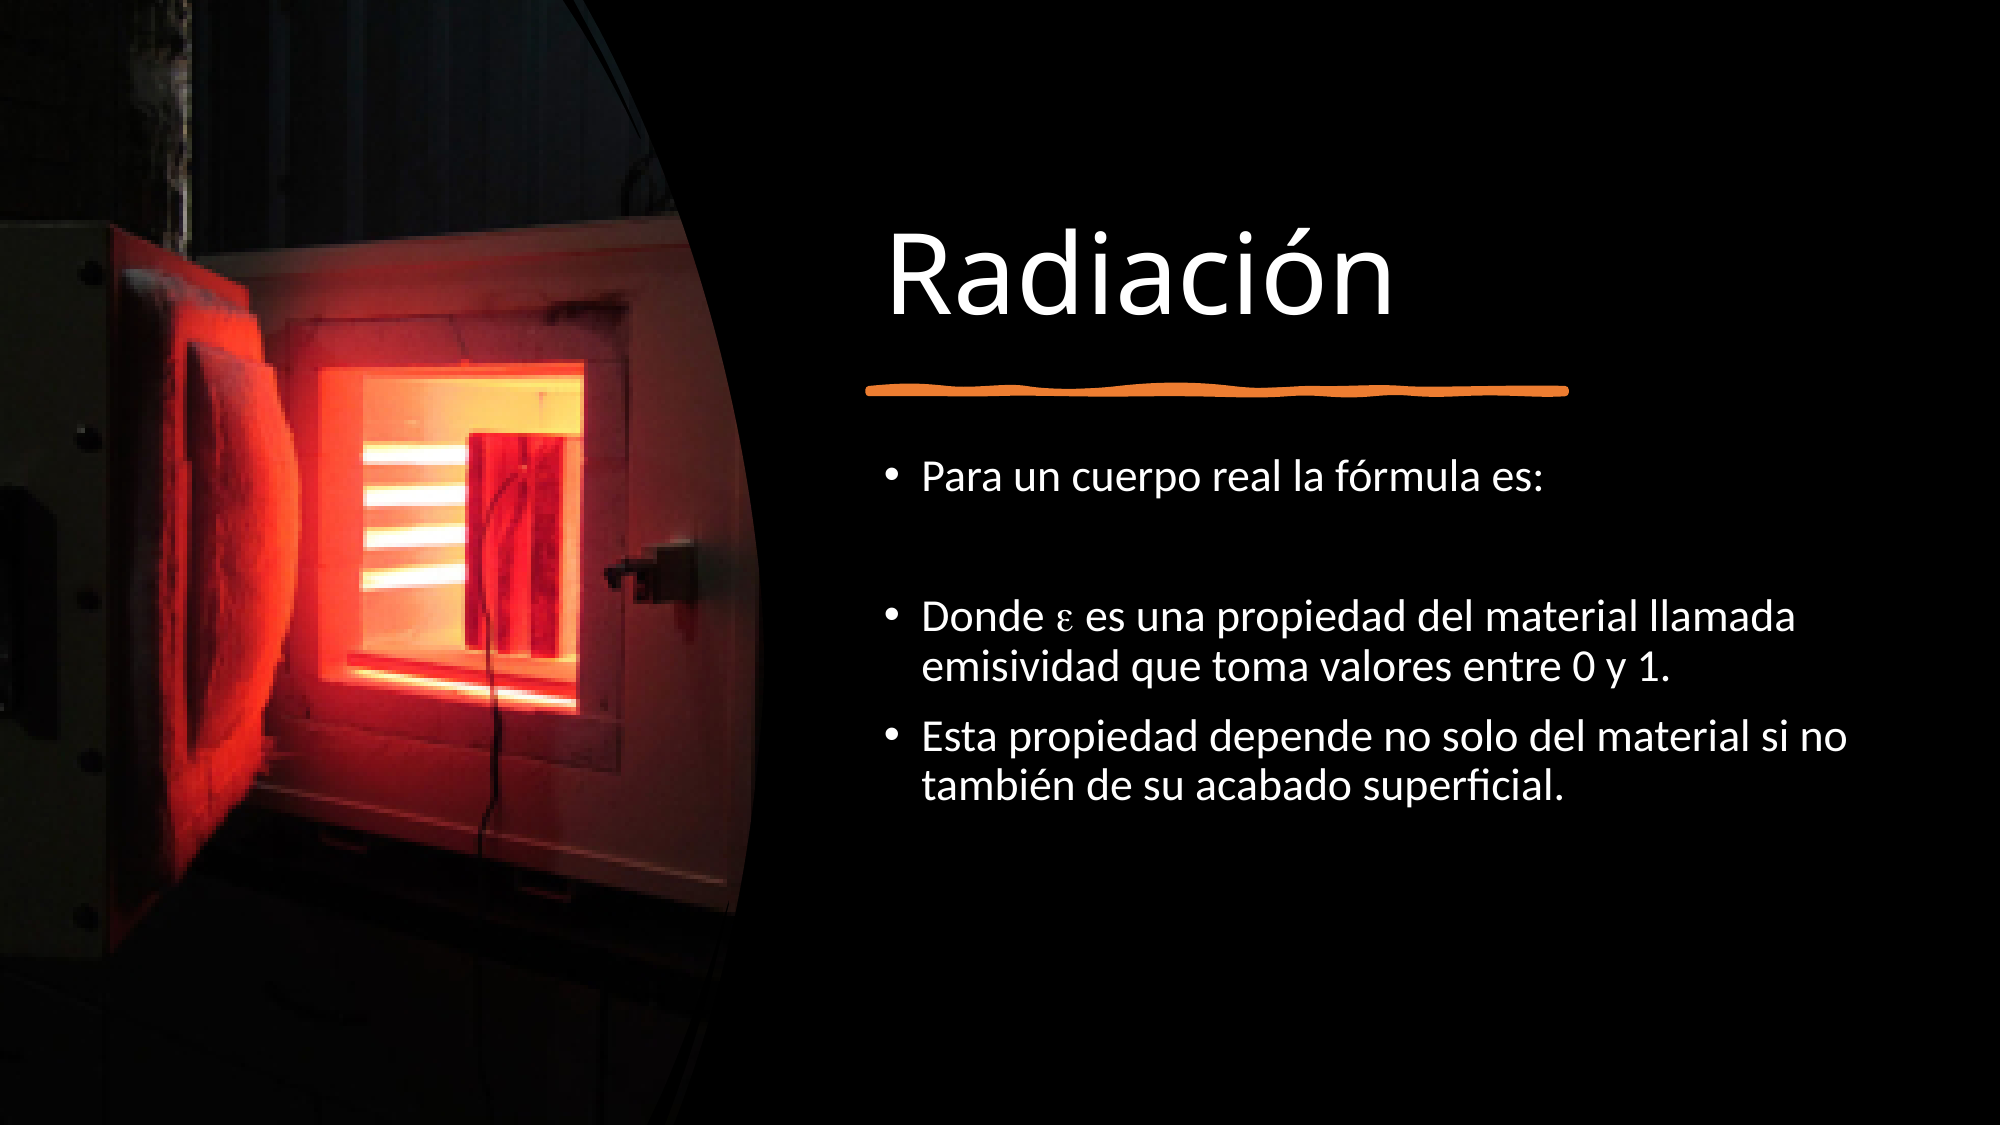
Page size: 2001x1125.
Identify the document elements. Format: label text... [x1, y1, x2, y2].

picture [0, 0, 764, 1125]
text_box [867, 385, 1567, 396]
text_box [764, 0, 2000, 1125]
title Radiación [869, 53, 1895, 347]
